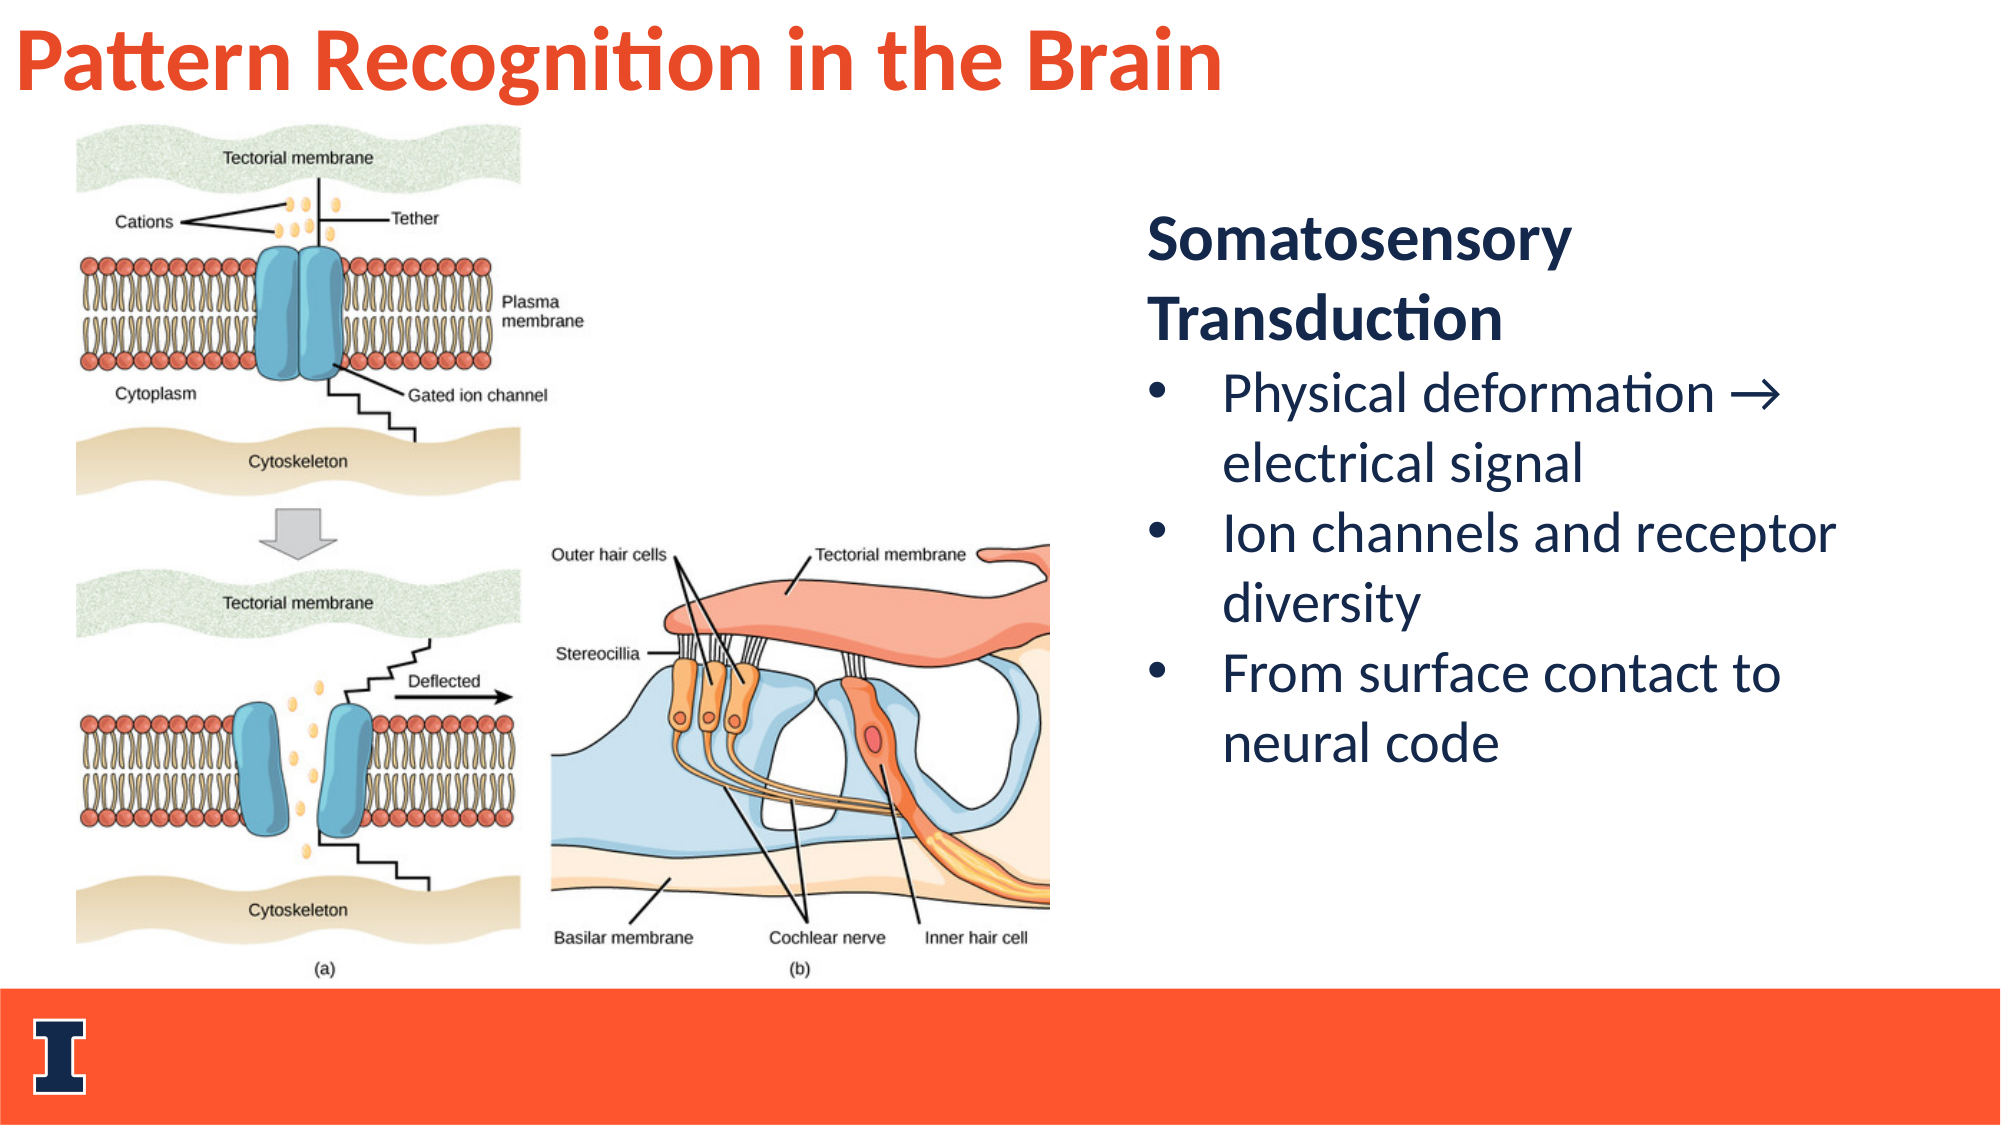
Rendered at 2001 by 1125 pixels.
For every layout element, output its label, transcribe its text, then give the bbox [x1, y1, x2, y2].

text_box Pattern Recognition in the Brain [0, 0, 1884, 121]
text_box Somatosensory Transduction Physical deformation → electrical signal Ion channels and receptor diversity From surface contact to neural code [1132, 186, 1924, 782]
picture [0, 0, 2001, 1125]
